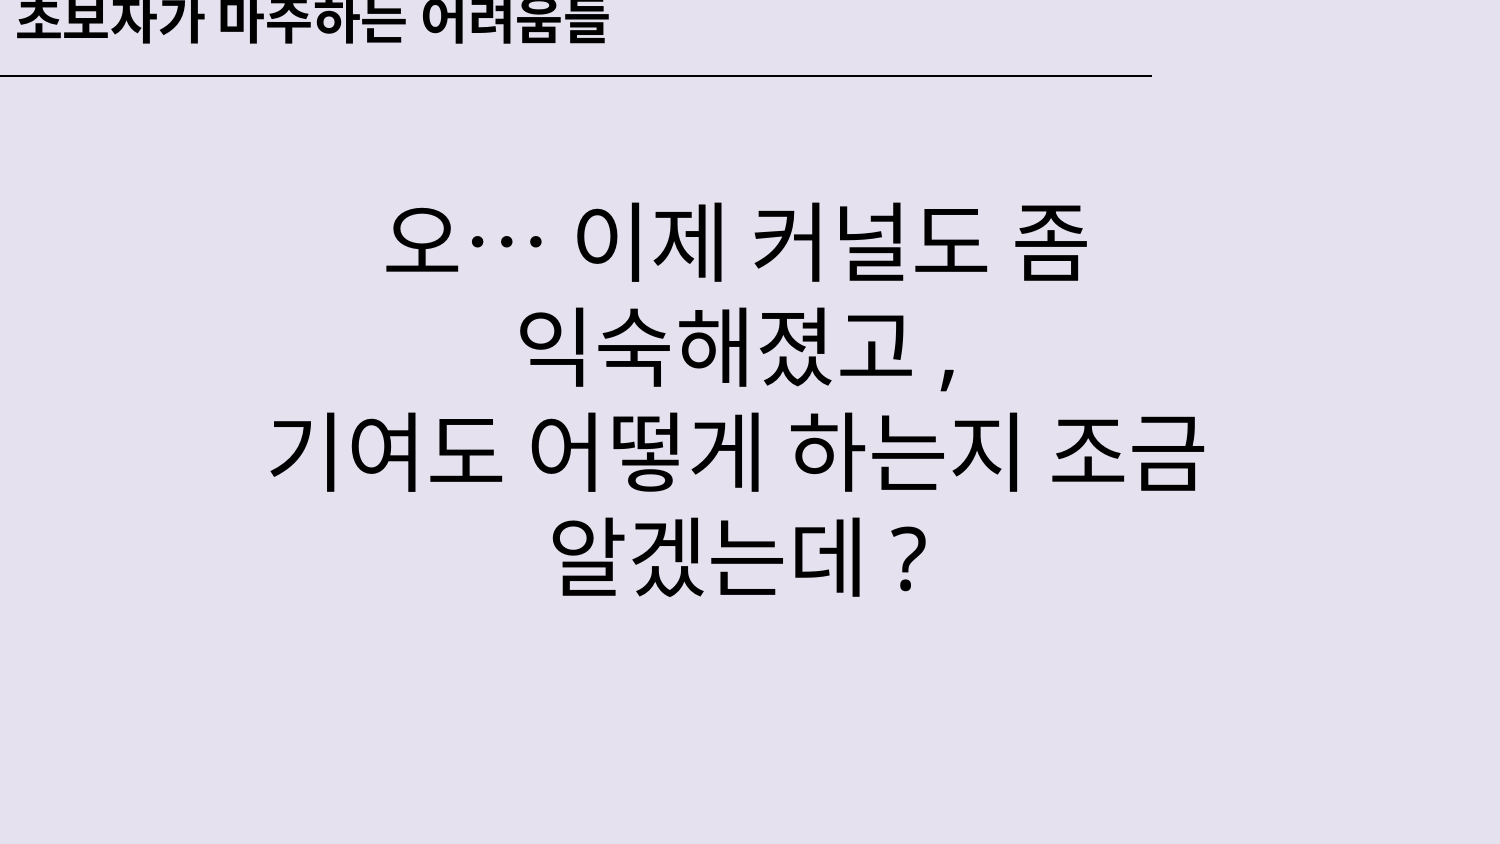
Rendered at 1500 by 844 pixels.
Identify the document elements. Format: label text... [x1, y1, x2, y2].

title 초보자가 마주하는 어려움들 [0, 0, 777, 88]
subtitle 오… 이제 커널도 좀 익숙해졌고, 기여도 어떻게 하는지 조금 알겠는데? [220, 261, 1255, 639]
